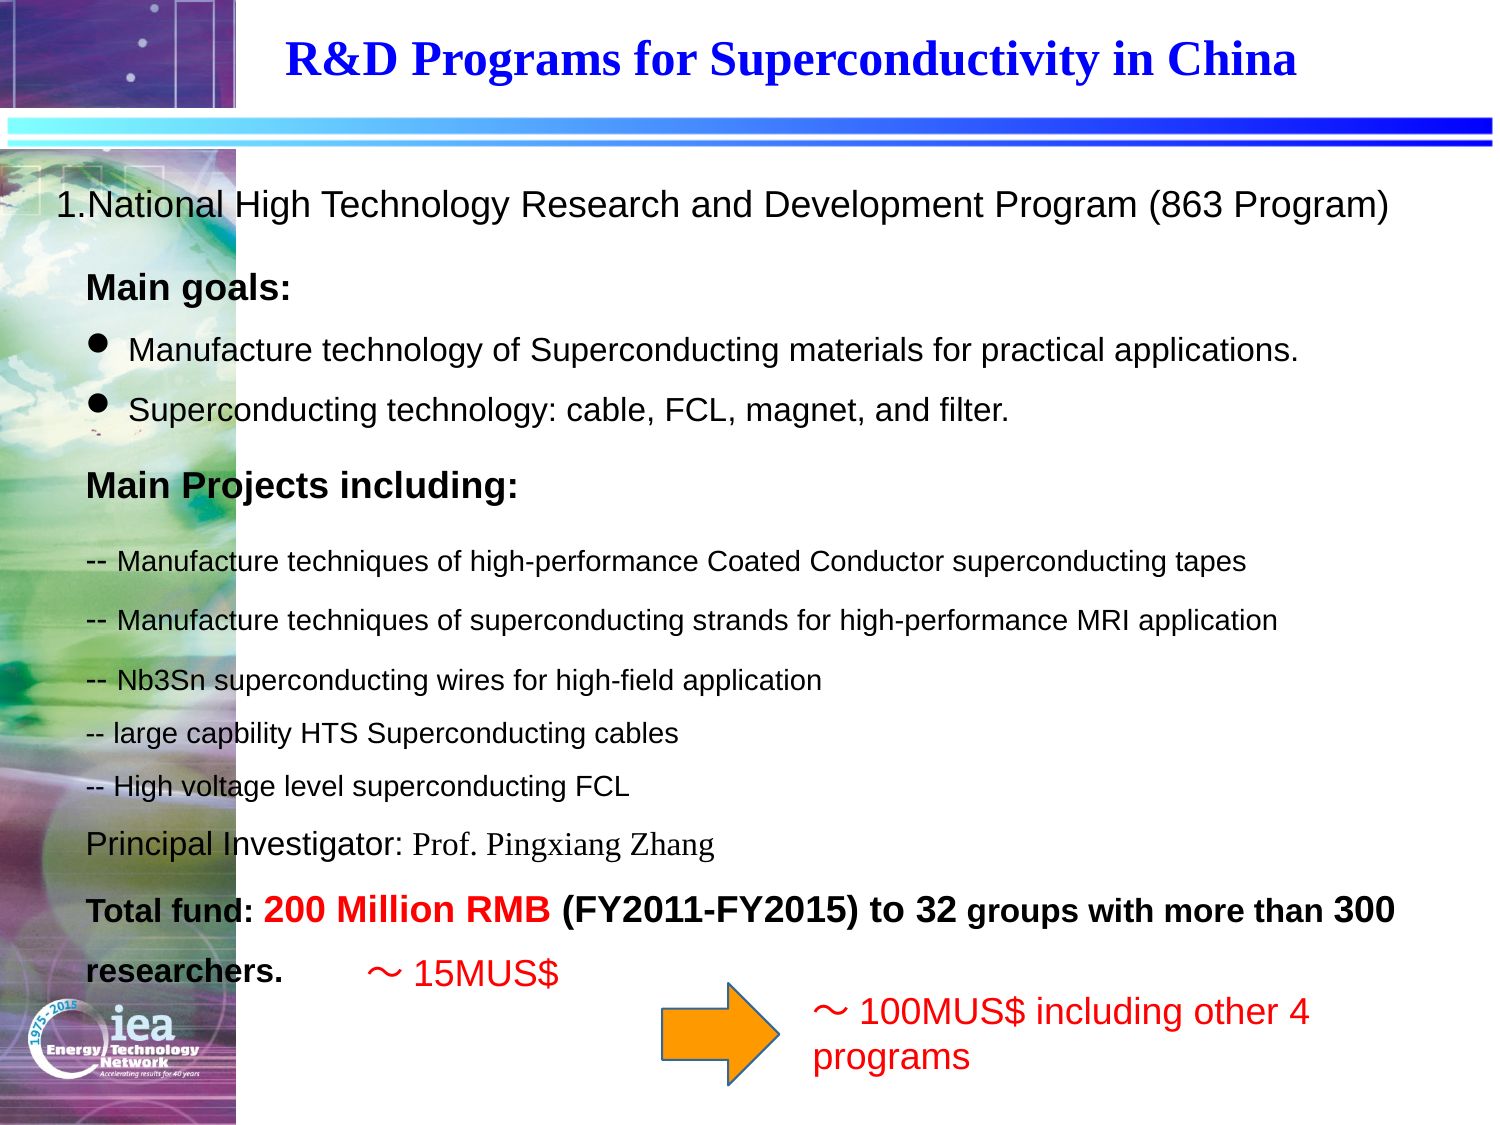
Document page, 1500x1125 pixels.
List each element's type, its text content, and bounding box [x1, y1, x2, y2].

text_box Main goals: Manufacture technology of Superconducting materials for practical applications. Superconducting technology: cable, FCL, magnet, and filter. Main Projects including: -- Manufacture techniques of high-performance Coated Conductor superconducting tapes -- Manufacture techniques of superconducting strands for high-performance MRI application -- Nb3Sn superconducting wires for high-field application -- large capbility HTS Superconducting cables -- High voltage level superconducting FCL Principal Investigator: Prof. Pingxiang Zhang Total fund: 200 Million RMB (FY2011-FY2015) to 32 groups with more than 300 researchers. [70, 232, 1489, 997]
picture [0, 0, 1495, 1125]
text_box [141, 1040, 339, 1125]
text_box 1.National High Technology Research and Development Program (863 Program) [41, 172, 1471, 233]
text_box ～100MUS$ including other 4 programs [798, 979, 1387, 1085]
text_box R&D Programs for Superconductivity in China [141, 18, 1441, 94]
text_box [662, 983, 780, 1086]
text_box ～15MUS$ [351, 941, 574, 1002]
